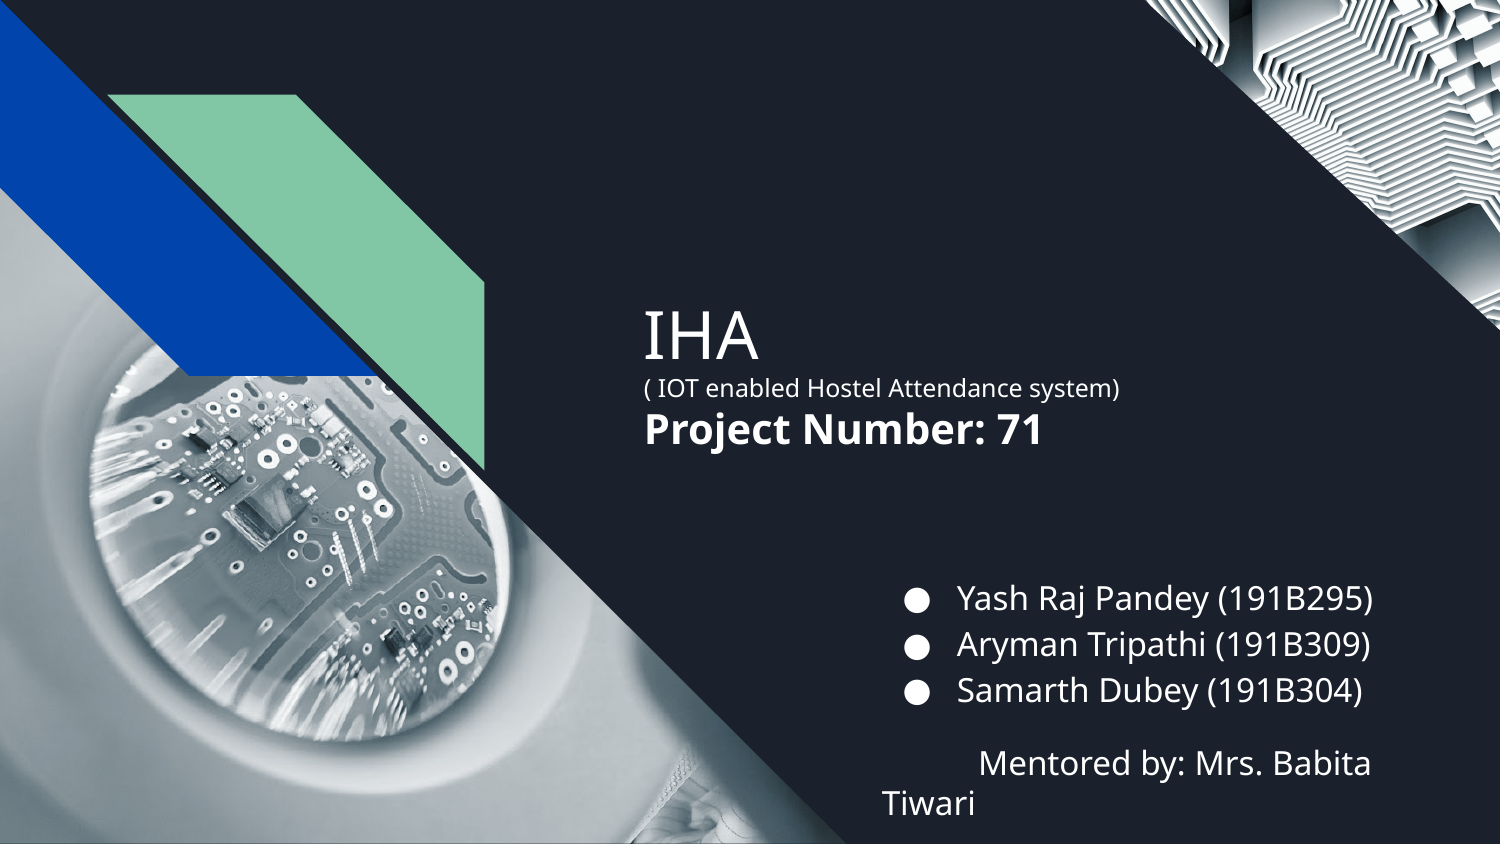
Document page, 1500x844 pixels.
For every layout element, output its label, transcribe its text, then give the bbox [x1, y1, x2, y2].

title IHA ( IOT enabled Hostel Attendance system) Project Number: 71 [629, 277, 1199, 468]
picture [1144, 0, 1500, 331]
picture [0, 189, 847, 844]
subtitle Yash Raj Pandey (191B295) Aryman Tripathi (191B309) Samarth Dubey (191B304) Mentored by: Mrs. Babita Tiwari [866, 556, 1454, 844]
